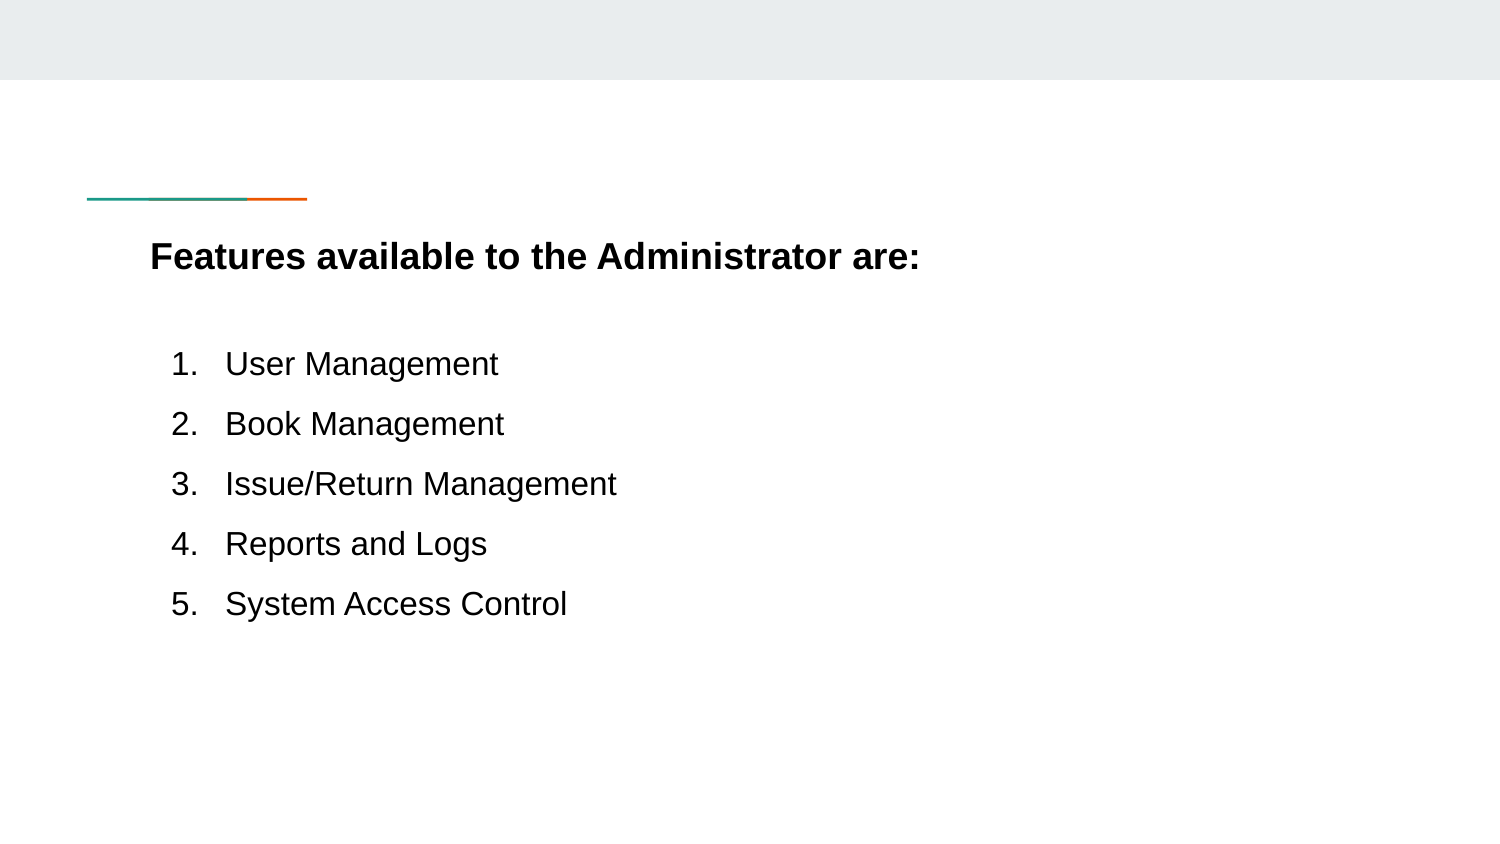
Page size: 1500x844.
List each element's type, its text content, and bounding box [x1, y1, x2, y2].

text_box Features available to the Administrator are: User Management Book Management Issue/Return Management Reports and Logs System Access Control [135, 217, 1473, 722]
